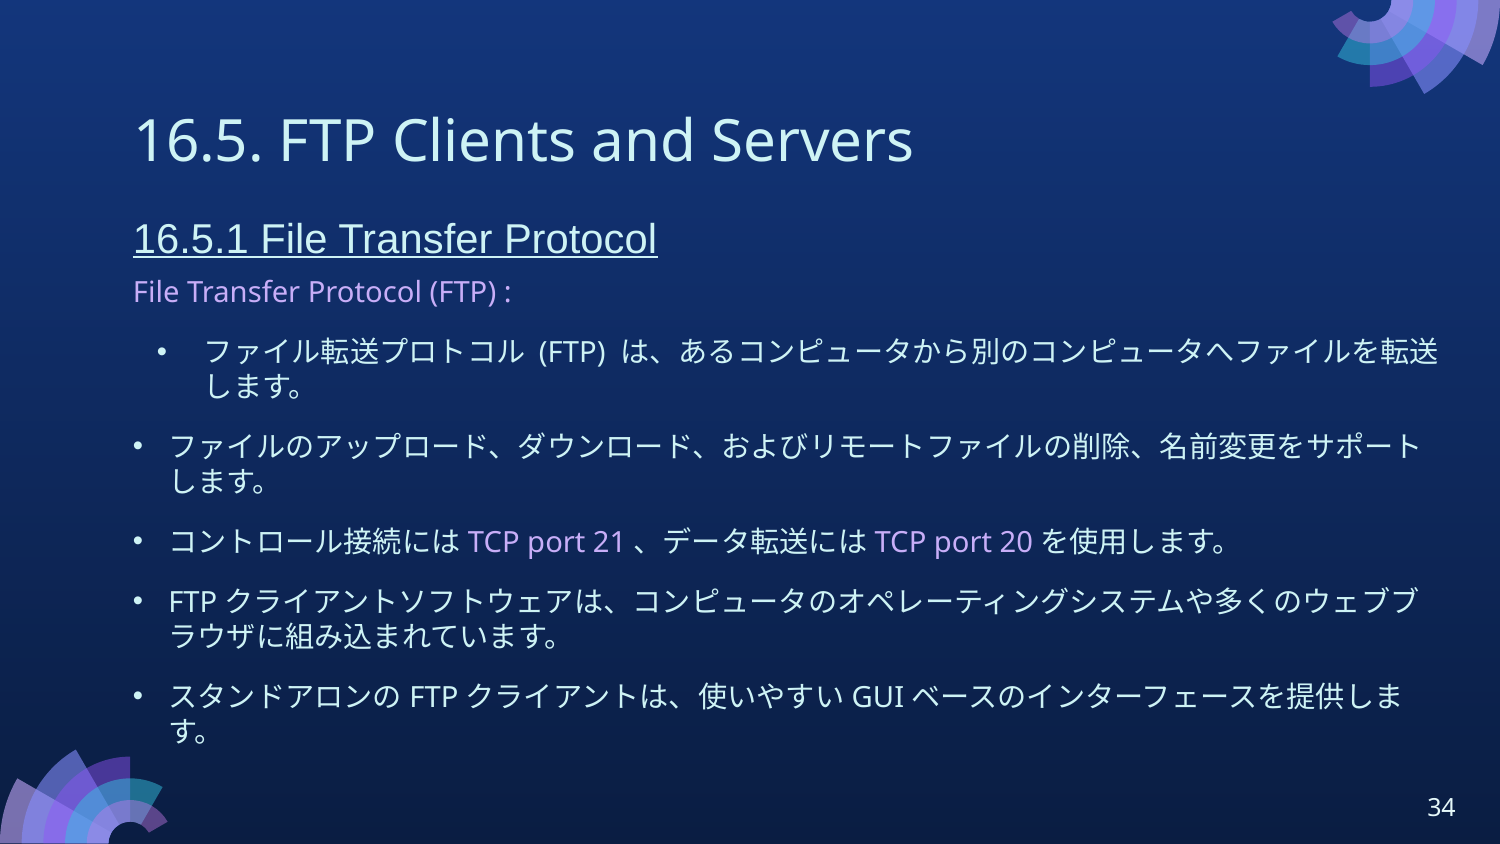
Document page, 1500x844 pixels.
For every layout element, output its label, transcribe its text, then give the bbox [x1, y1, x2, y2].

title 16.5. FTP Clients and Servers [118, 88, 1382, 183]
text_box File Transfer Protocol (FTP) : ファイル転送プロトコル (FTP) は、あるコンピュータから別のコンピュータへファイルを転送します。 ファイルのアップロード、ダウンロード、およびリモートファイルの削除、名前変更をサポートします。 コントロール接続にはTCP port 21、データ転送にはTCP port 20を使用します。 FTPクライアントソフトウェアは、コンピュータのオペレーティングシステムや多くのウェブブラウザに組み込まれています。 スタンドアロンのFTPクライアントは、使いやすいGUIベースのインターフェースを提供します。 [118, 265, 1461, 756]
text_box 16.5.1 File Transfer Protocol [118, 204, 1382, 265]
footer 34 [964, 786, 1471, 832]
